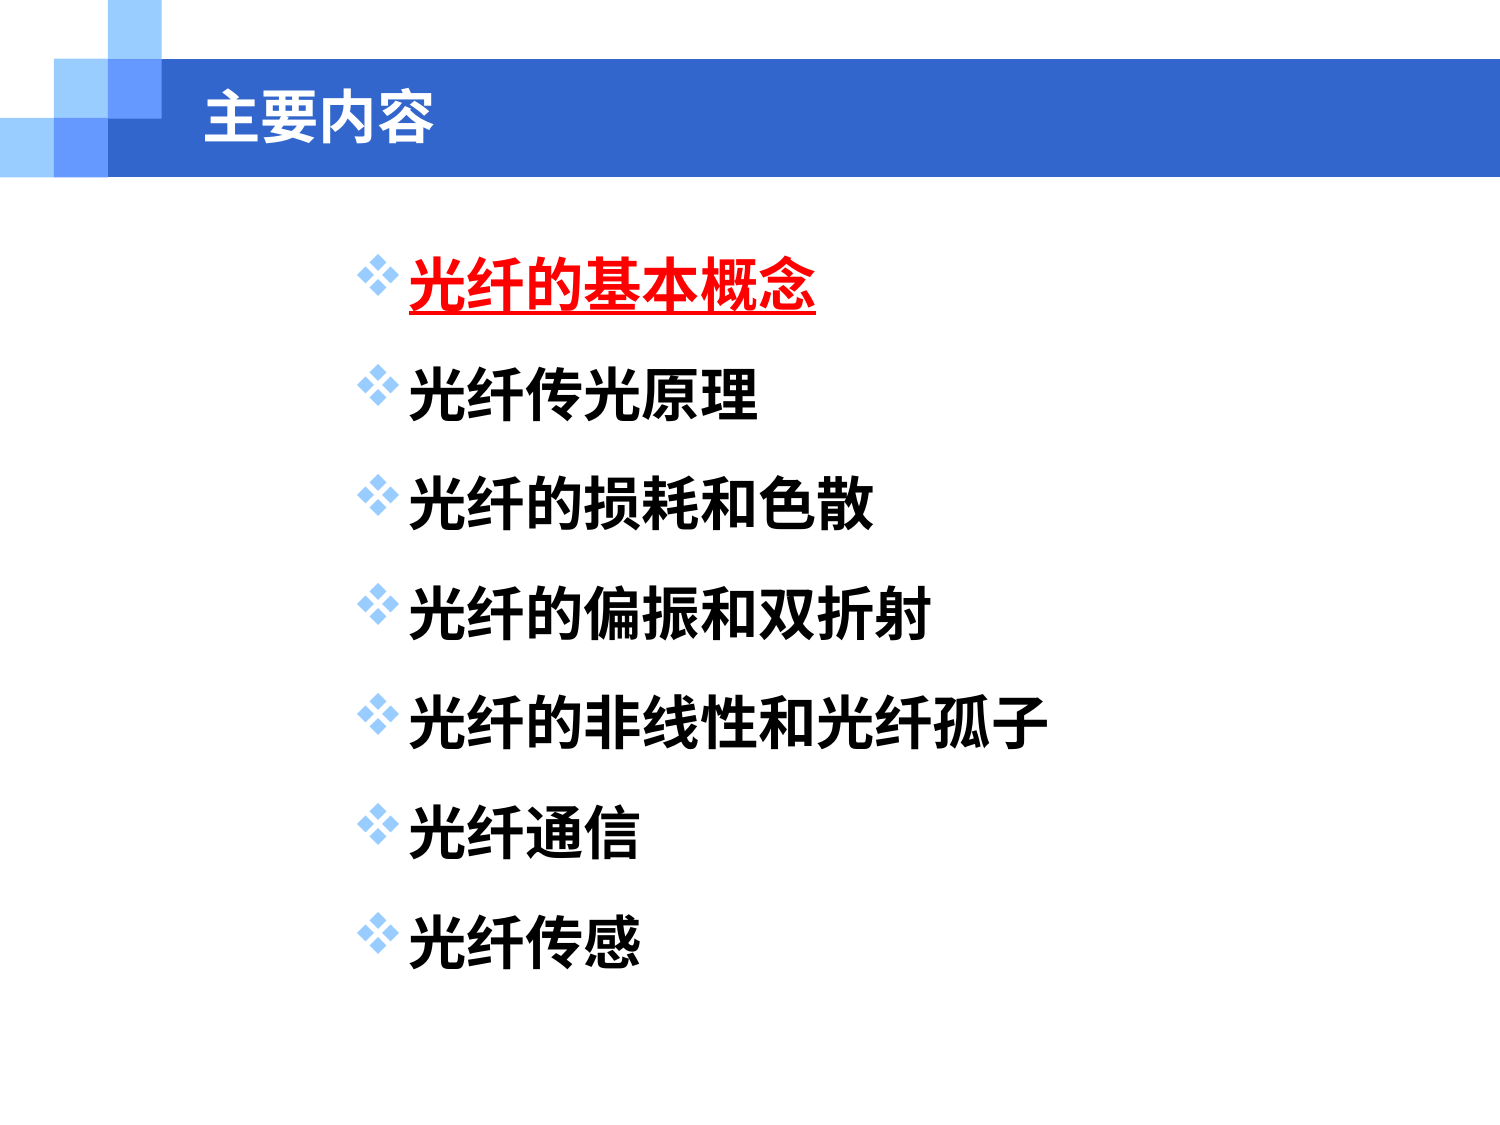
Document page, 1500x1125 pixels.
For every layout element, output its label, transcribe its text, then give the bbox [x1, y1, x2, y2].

title 主要内容 [187, 75, 1400, 155]
list 光纤的基本概念 光纤传光原理 光纤的损耗和色散 光纤的偏振和双折射 光纤的非线性和光纤孤子 光纤通信 光纤传感 [337, 212, 1238, 1088]
